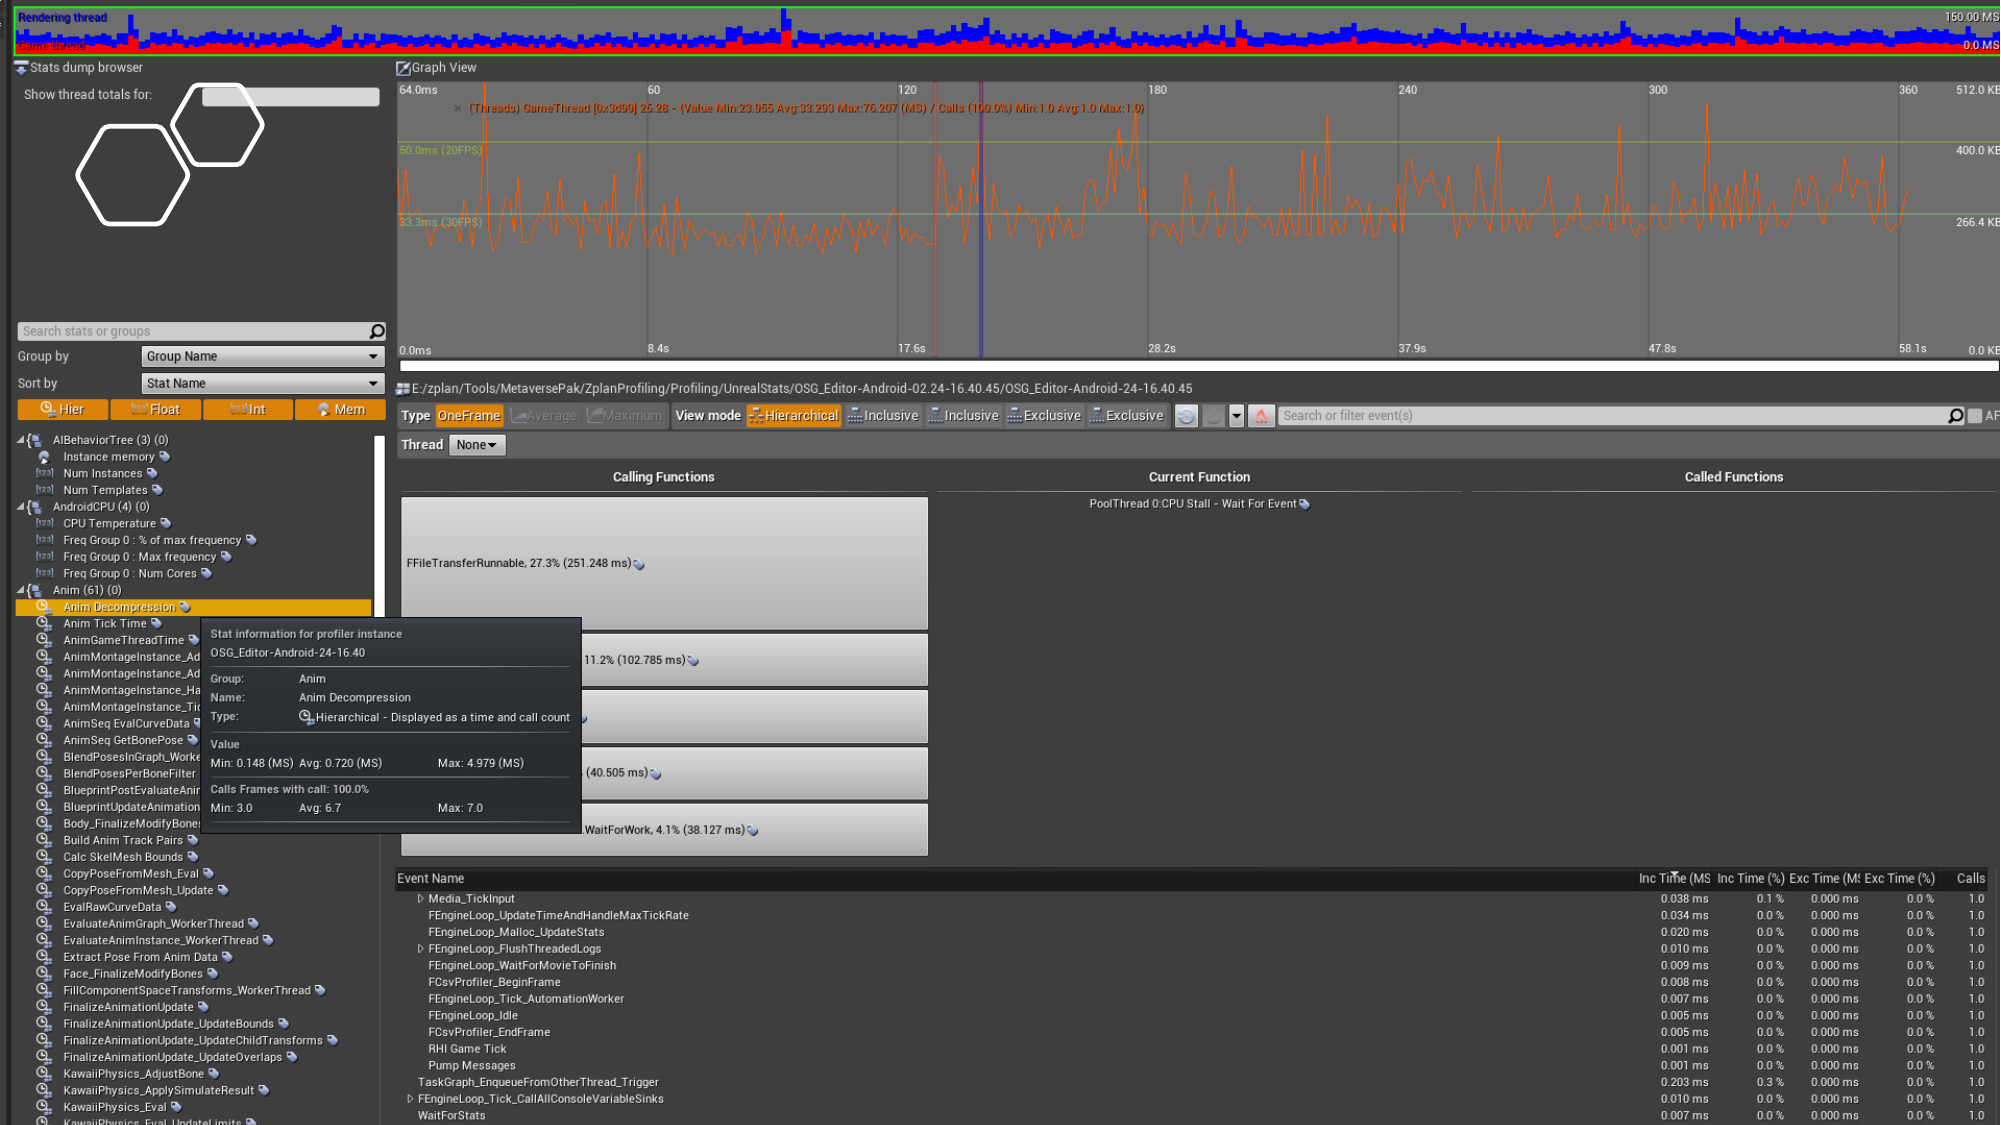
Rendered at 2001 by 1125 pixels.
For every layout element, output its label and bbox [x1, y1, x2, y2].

list [0, 0, 2000, 1125]
text_box [77, 85, 263, 225]
